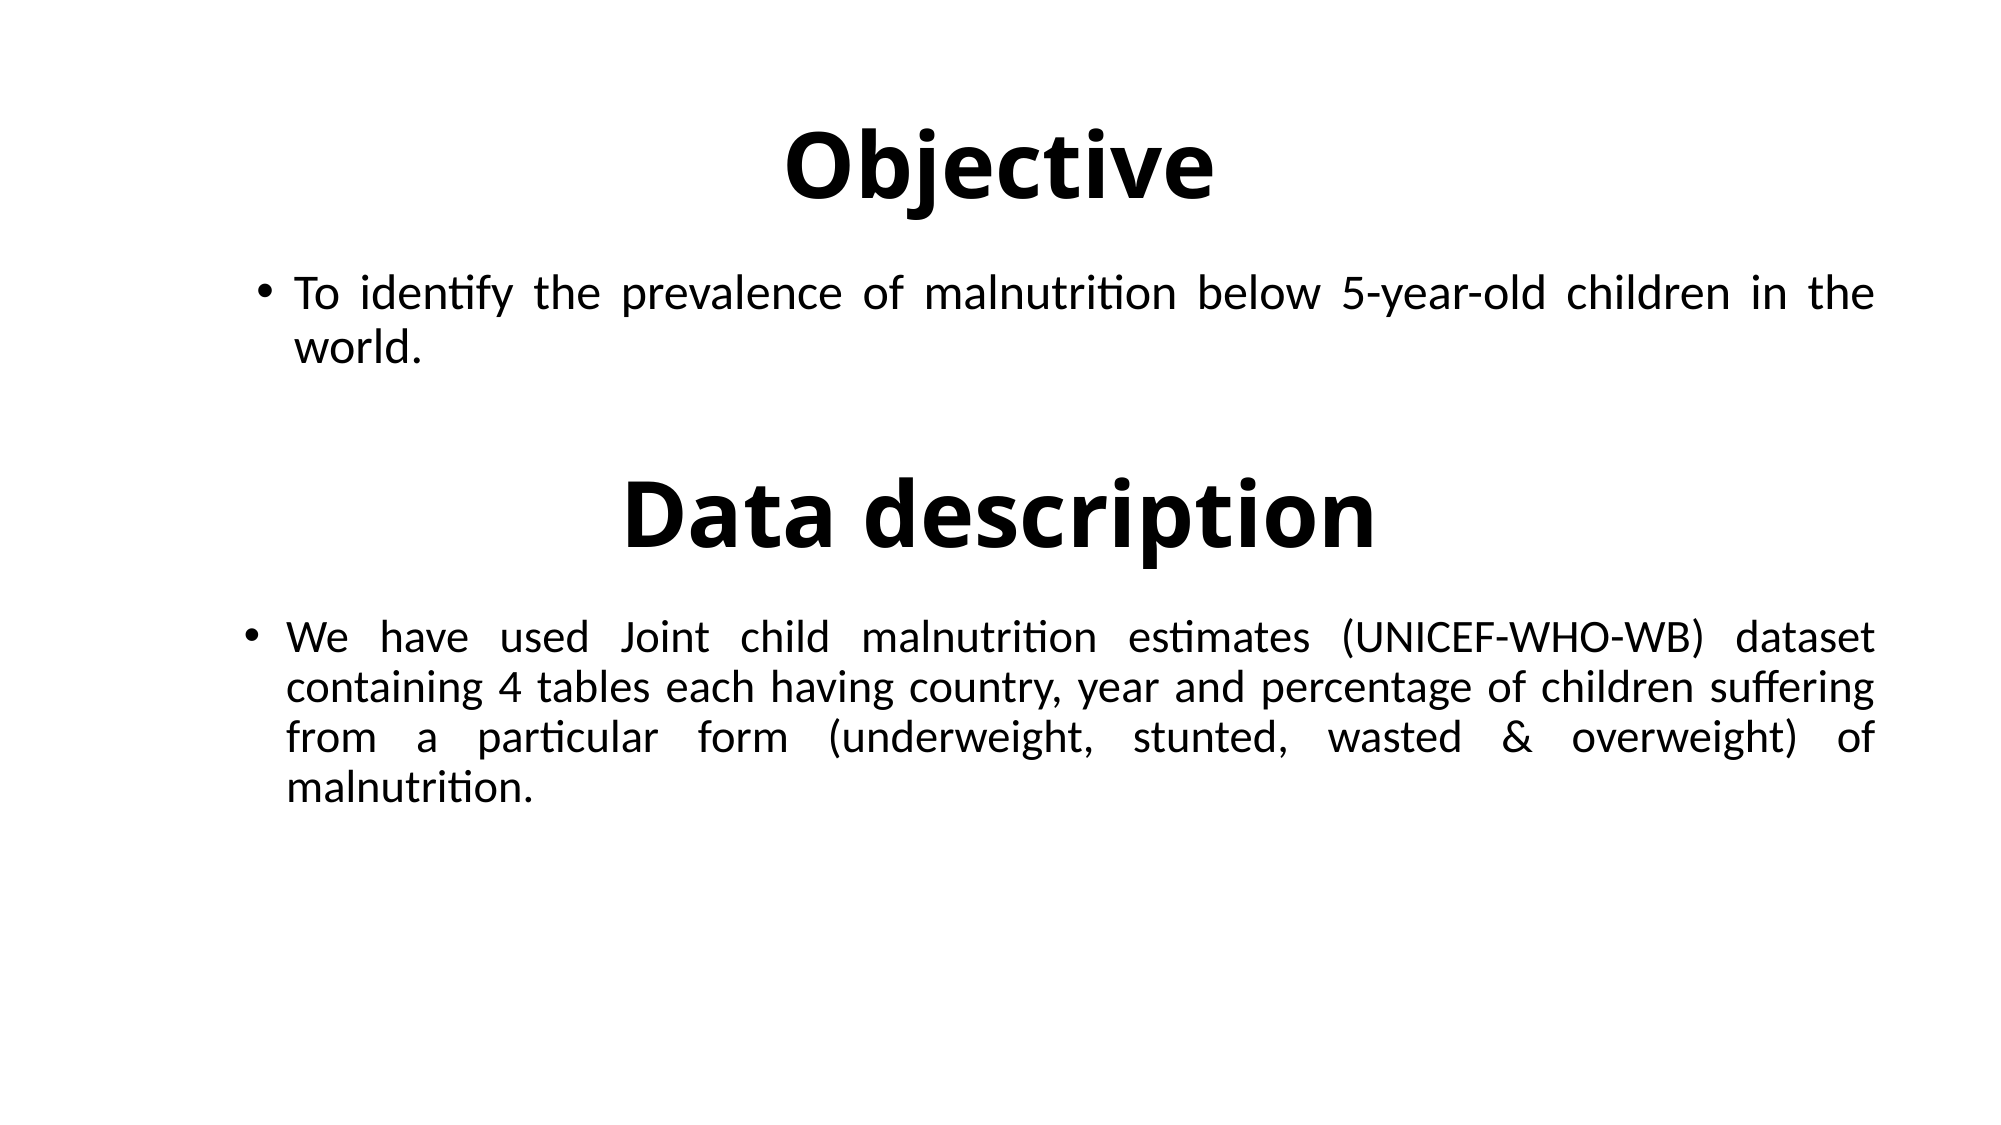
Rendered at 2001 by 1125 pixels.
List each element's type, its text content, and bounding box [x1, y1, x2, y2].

text_box [137, 608, 1863, 826]
text_box We have used Joint child malnutrition estimates (UNICEF-WHO-WB) dataset containing 4 tables each having country, year and percentage of children suffering from a particular form (underweight, stunted, wasted & overweight) of malnutrition. [166, 604, 1892, 822]
text_box Data description [137, 409, 1863, 608]
title Objective [137, 59, 1863, 278]
list To identify the prevalence of malnutrition below 5-year-old children in the world. [166, 258, 1892, 477]
